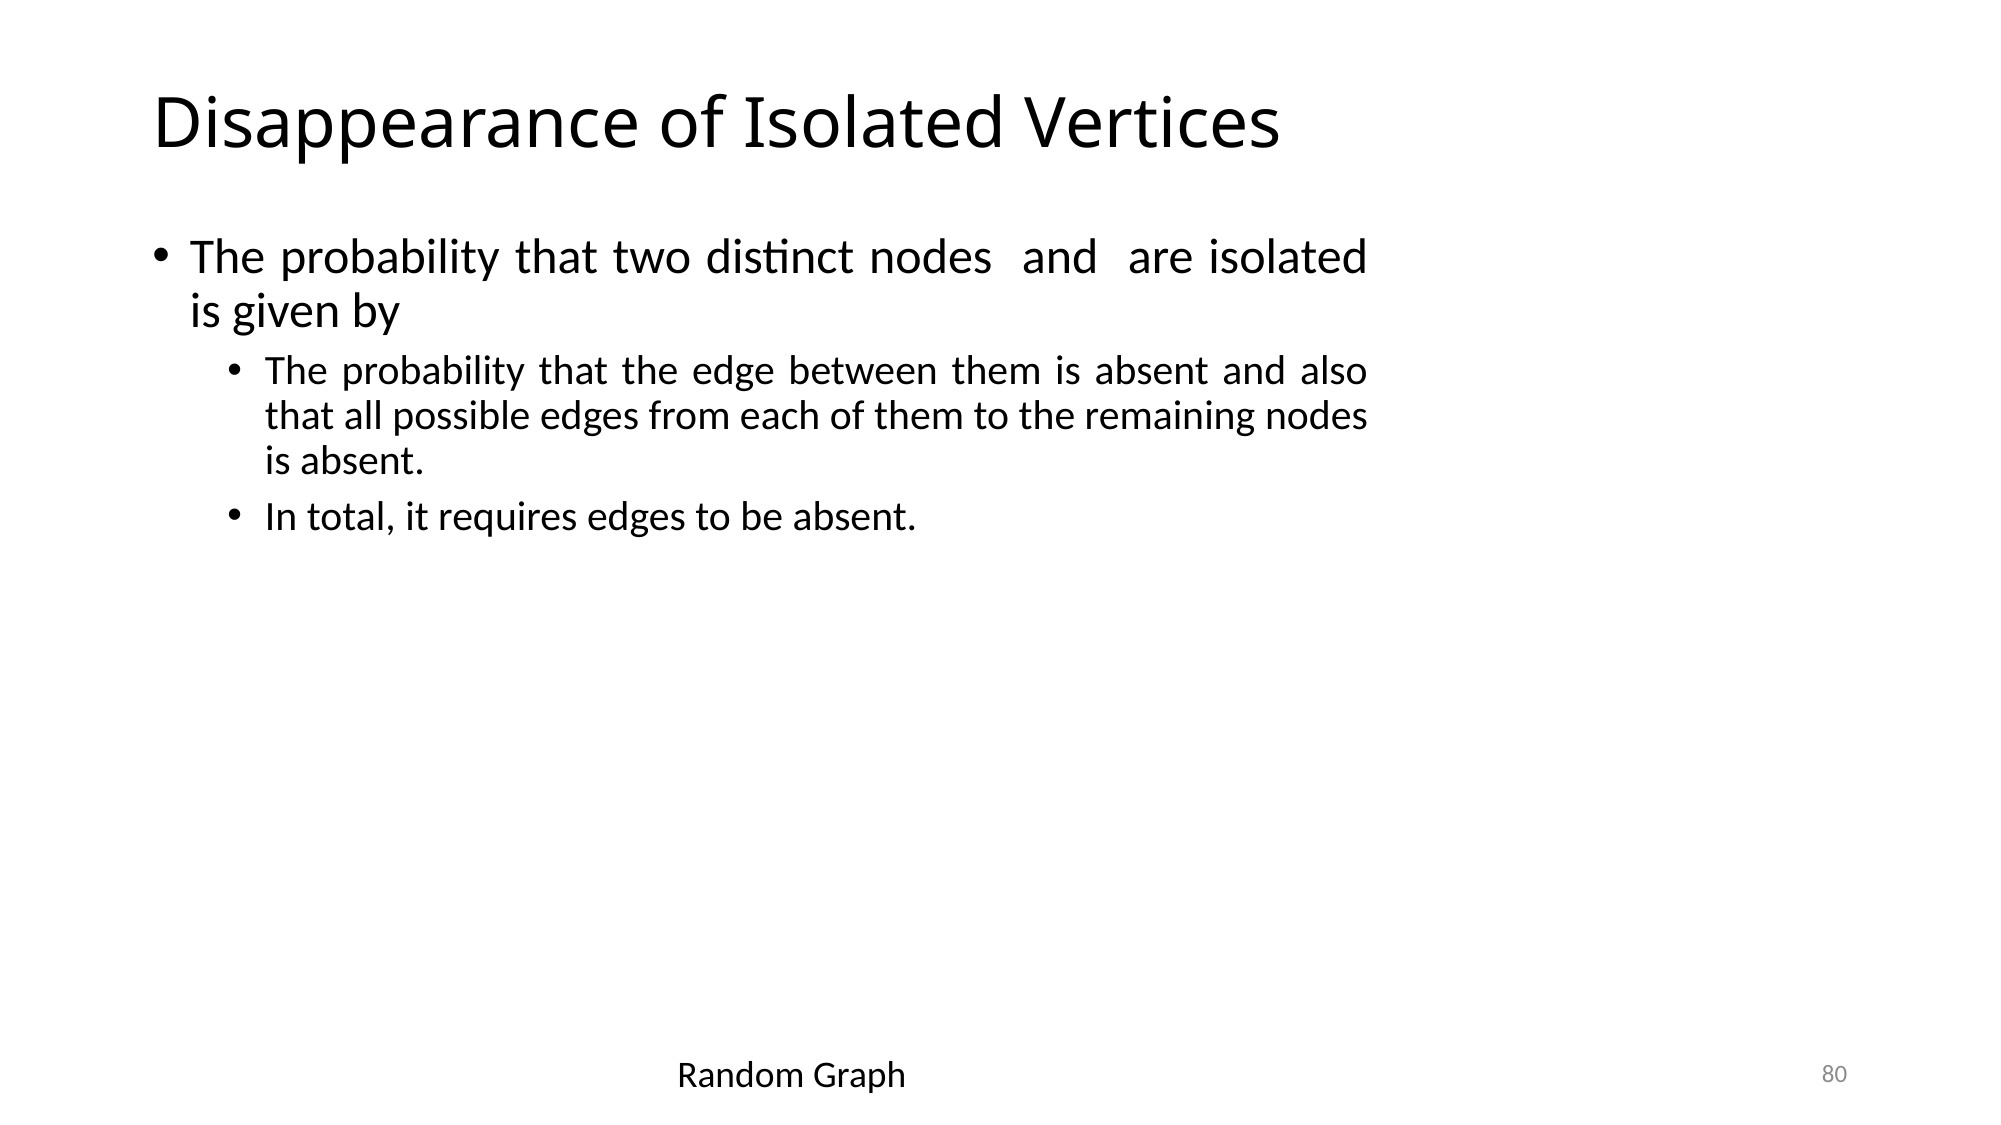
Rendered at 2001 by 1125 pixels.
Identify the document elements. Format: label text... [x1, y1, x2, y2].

title Disappearance of Isolated Vertices [137, 59, 1455, 191]
slide_number 80 [1412, 1042, 1863, 1103]
footer Random Graph [662, 1042, 1338, 1103]
